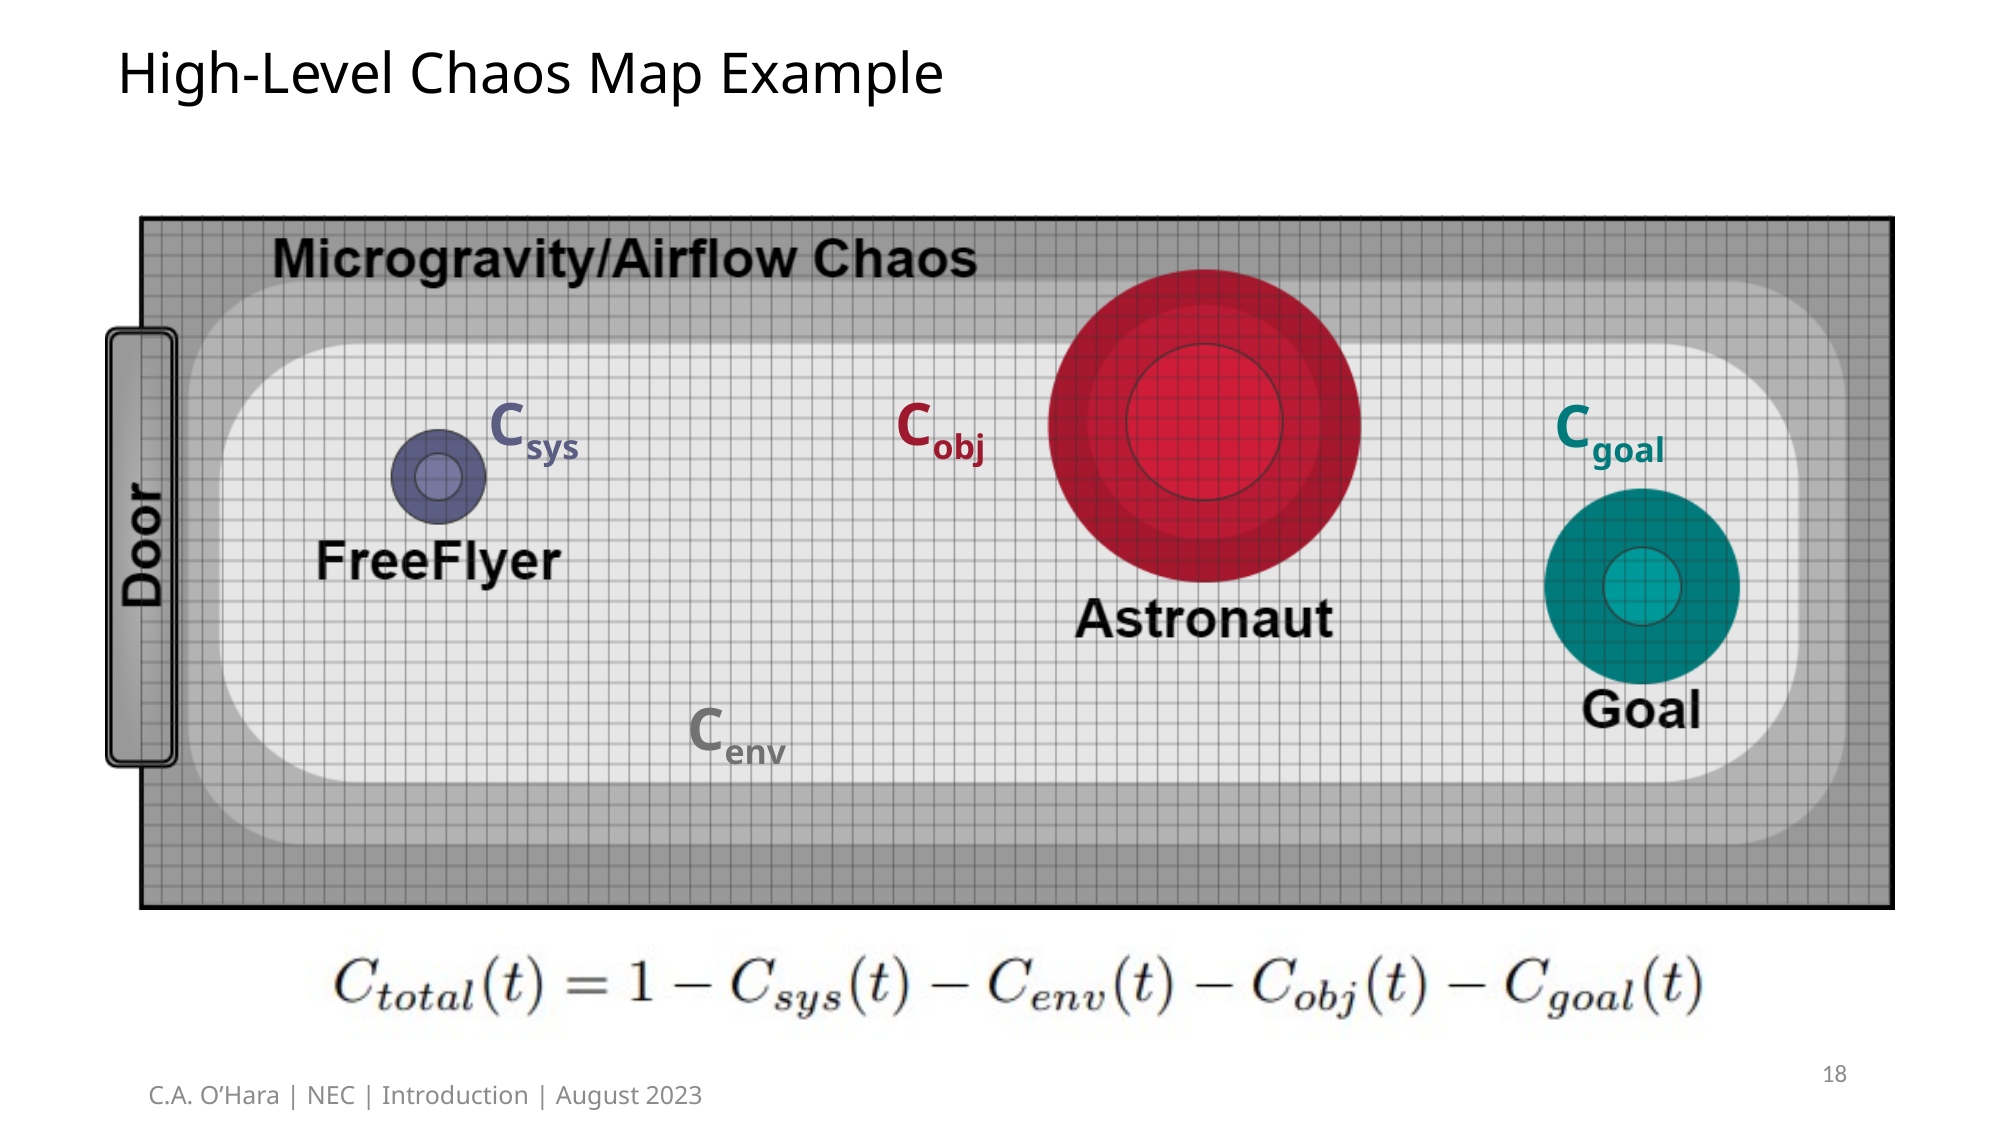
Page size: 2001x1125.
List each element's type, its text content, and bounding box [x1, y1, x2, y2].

title High-Level Chaos Map Example [102, 37, 1828, 114]
slide_number 18 [1412, 1042, 1863, 1103]
picture [308, 927, 1723, 1050]
footer C.A. O’Hara | NEC | Introduction | August 2023 [0, 1065, 853, 1125]
picture [105, 215, 1895, 910]
